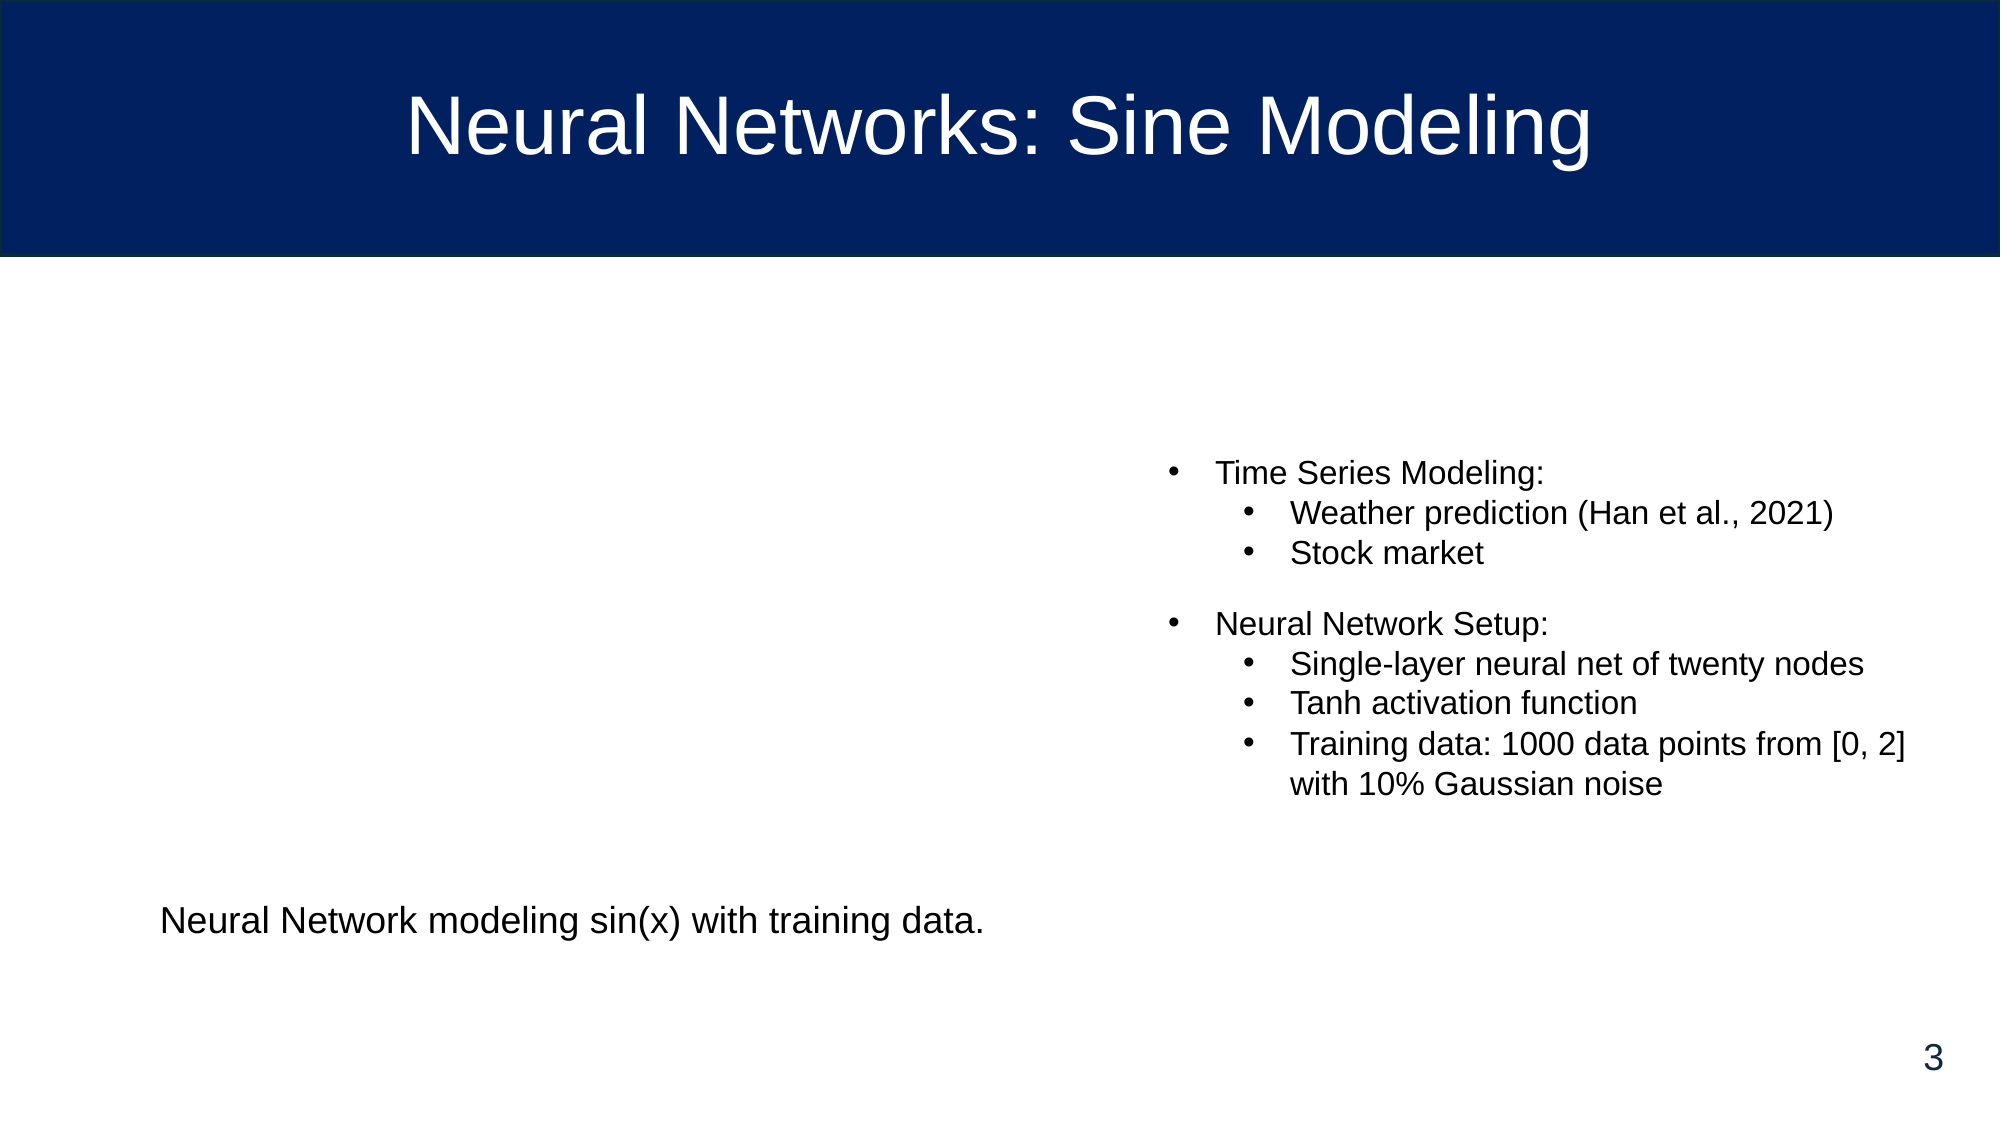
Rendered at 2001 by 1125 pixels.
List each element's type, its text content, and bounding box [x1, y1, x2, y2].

text_box Time Series Modeling: Weather prediction (Han et al., 2021) Stock market [1273, 443, 2000, 579]
text_box [0, 0, 2000, 257]
text_box Neural Network modeling sin(x) with training data. [144, 893, 1201, 948]
title Neural Networks: Sine Modeling [274, 39, 1726, 216]
picture [0, 358, 1273, 893]
slide_number 3 [1509, 1025, 1960, 1086]
